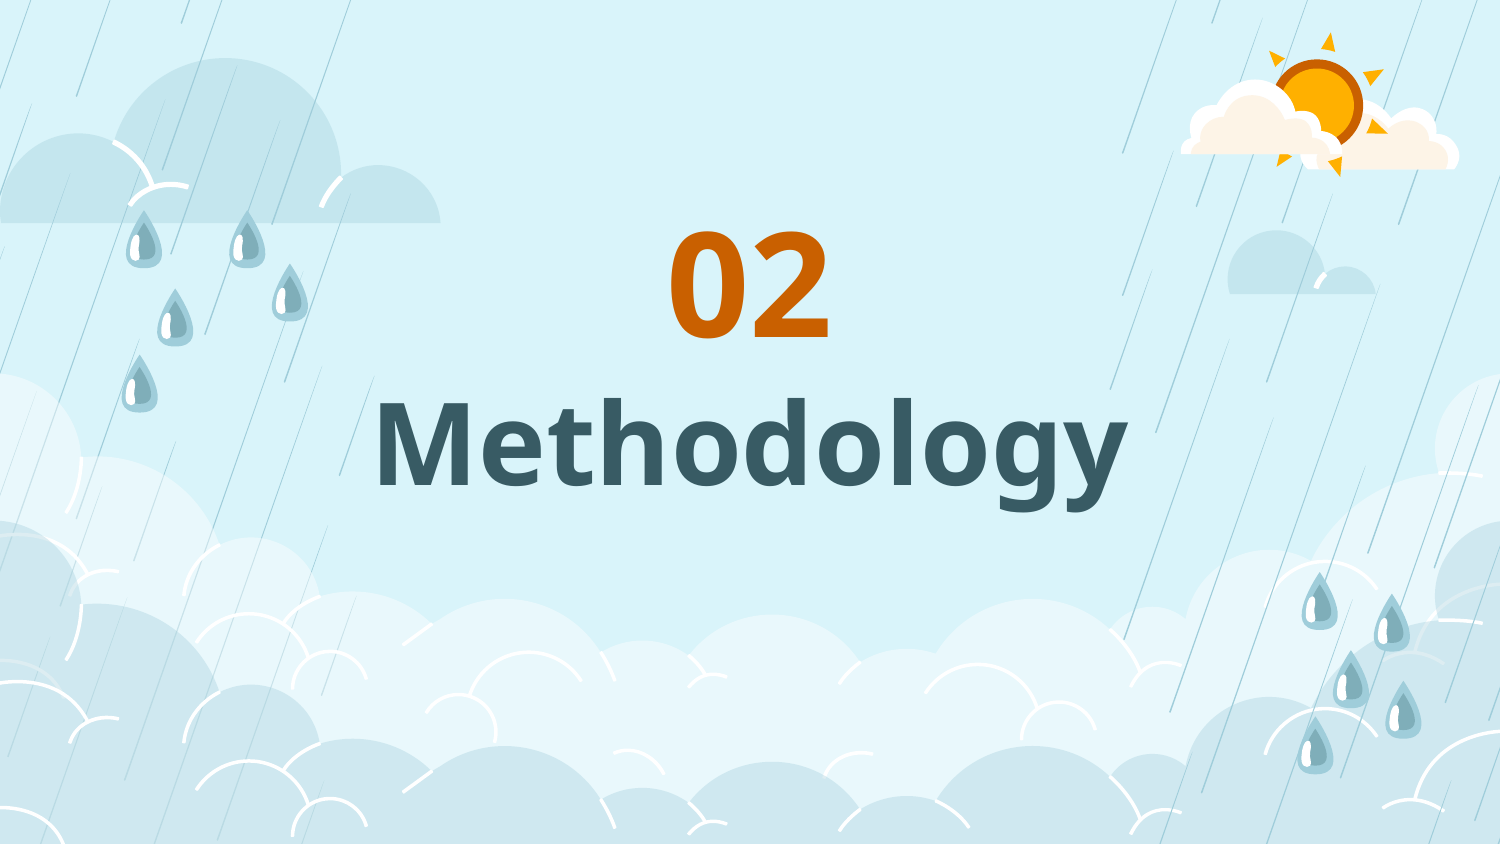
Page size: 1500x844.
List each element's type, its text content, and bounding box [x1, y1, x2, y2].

title Methodology [313, 350, 1187, 524]
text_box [1178, 32, 1464, 178]
title 02 [535, 203, 965, 354]
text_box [1274, 571, 1445, 775]
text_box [1220, 229, 1376, 295]
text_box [0, 57, 441, 413]
